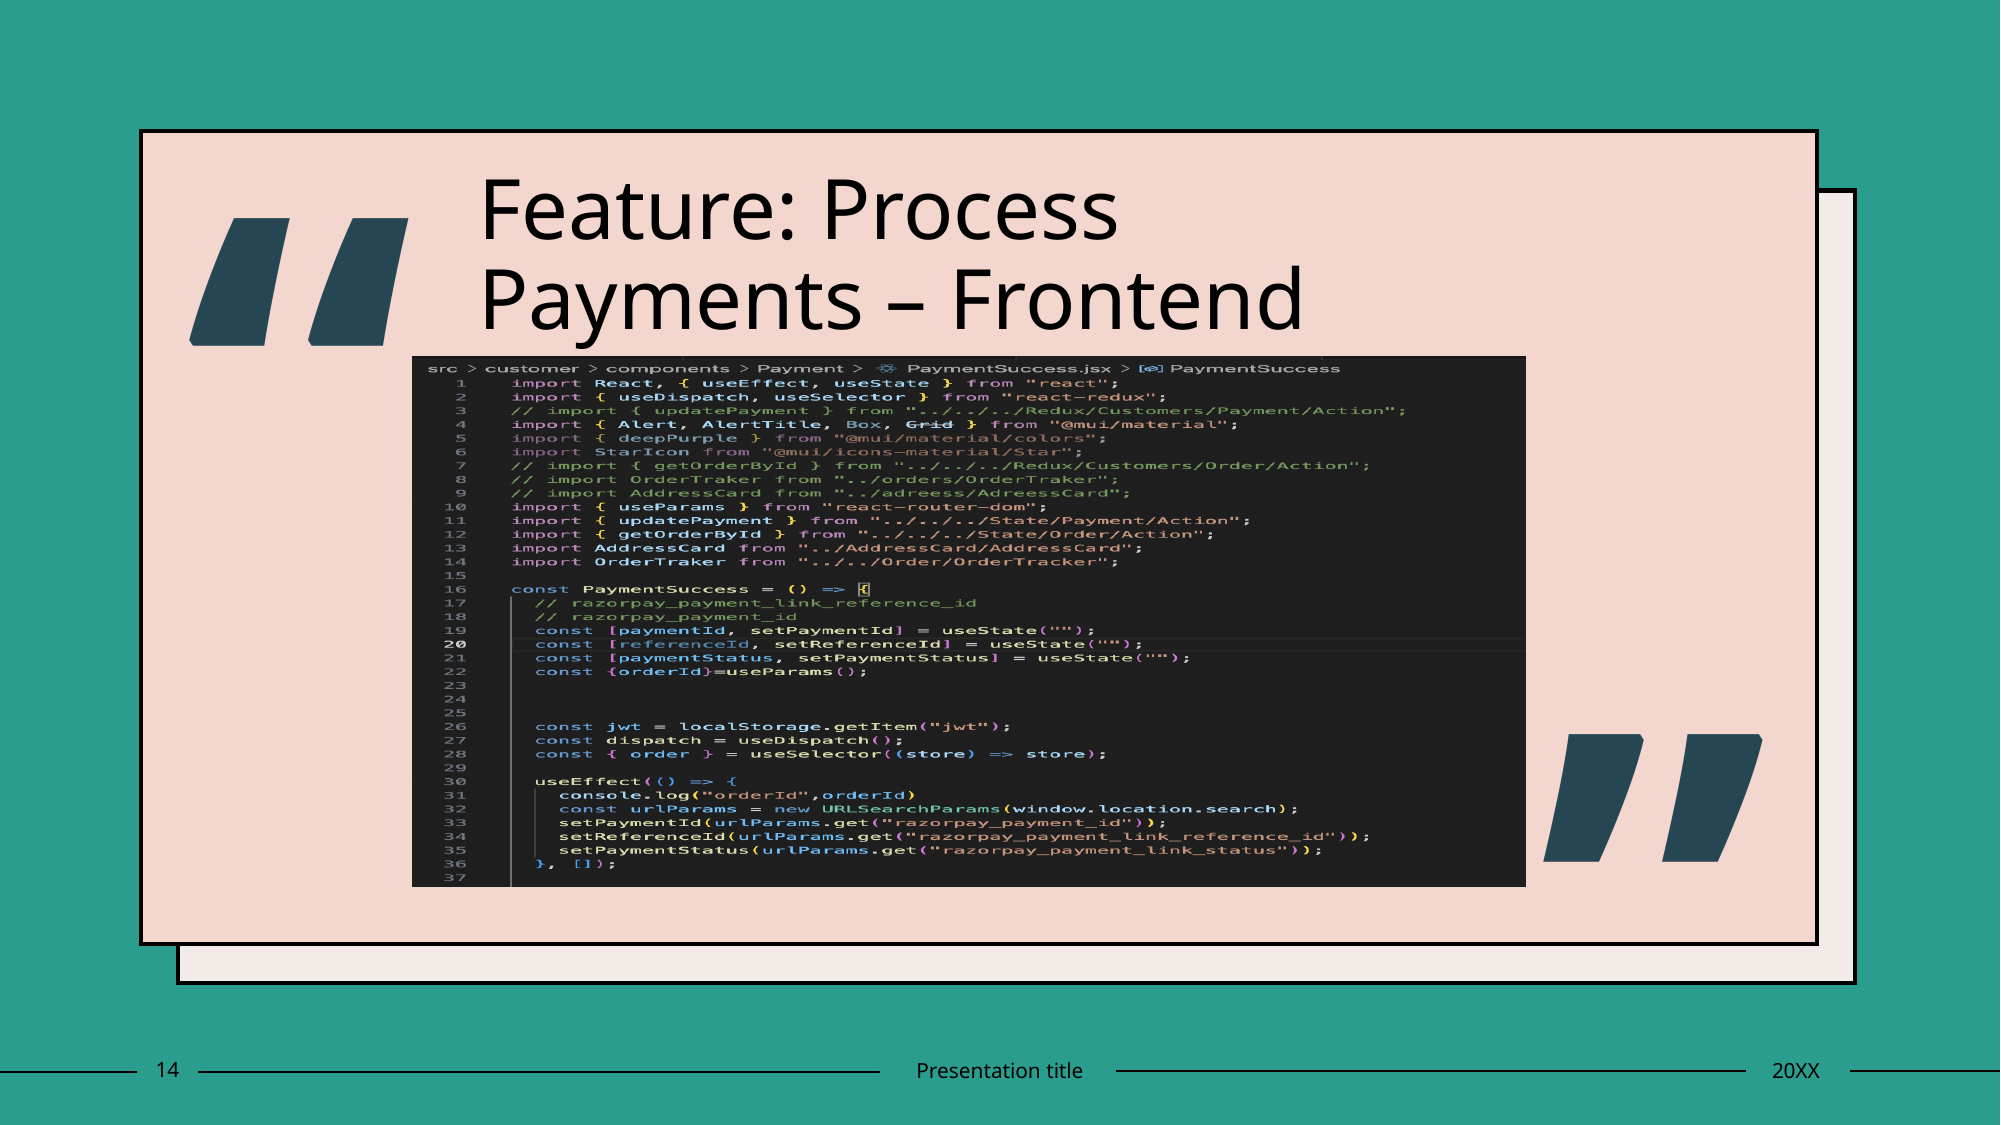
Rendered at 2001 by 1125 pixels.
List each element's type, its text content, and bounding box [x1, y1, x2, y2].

list ” [1522, 649, 1818, 988]
footer Presentation title [879, 1050, 1120, 1091]
title Feature: Process Payments – Frontend [464, 132, 1526, 356]
slide_number 14 [137, 1050, 198, 1091]
slide_number 20XX [1743, 1050, 1849, 1091]
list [412, 356, 1526, 887]
list “ [168, 132, 464, 471]
